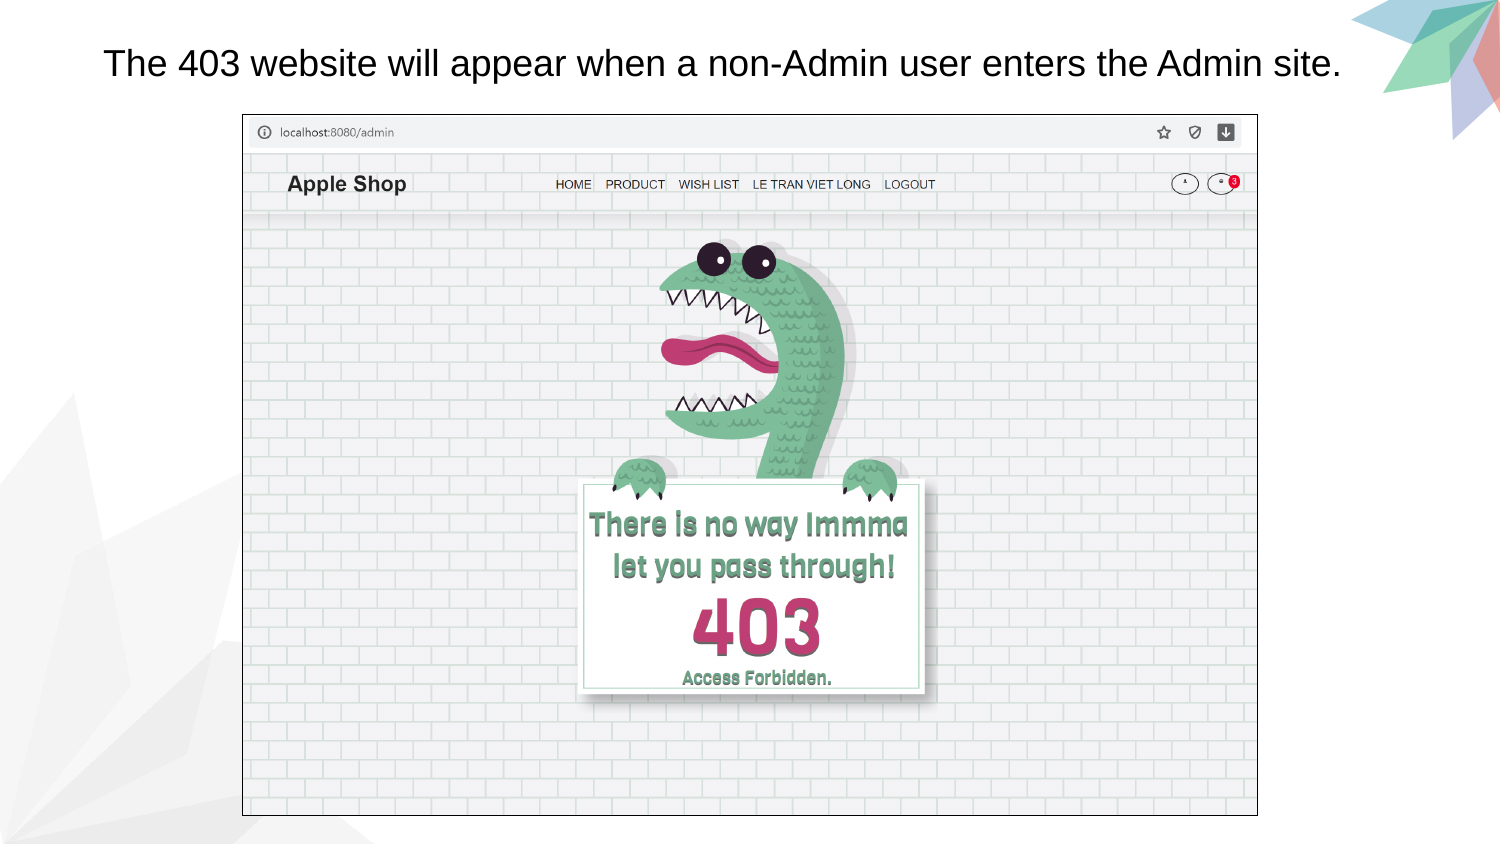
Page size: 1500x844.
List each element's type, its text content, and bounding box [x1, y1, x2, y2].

picture [0, 0, 1500, 844]
text_box The 403 website will appear when a non-Admin user enters the Admin site. [88, 32, 1400, 92]
